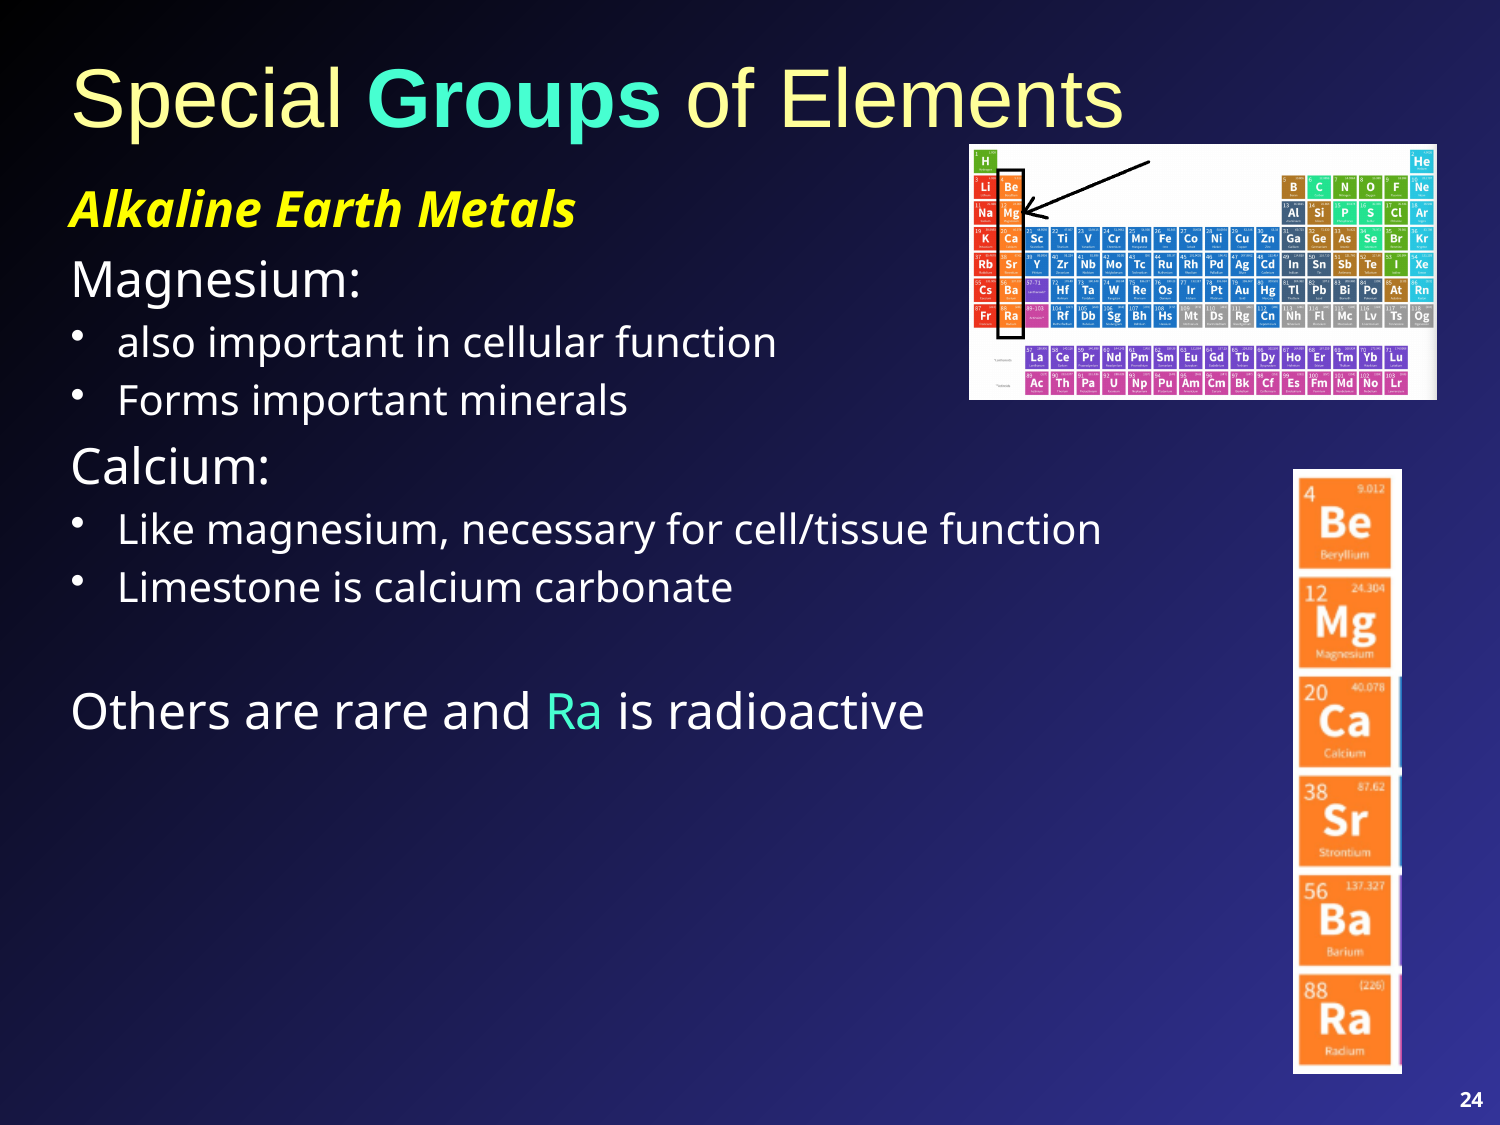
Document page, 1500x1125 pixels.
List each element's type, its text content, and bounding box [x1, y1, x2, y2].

picture [968, 144, 1438, 400]
slide_number 24 [1438, 1074, 1499, 1125]
list Alkaline Earth Metals Magnesium: also important in cellular function Forms important minerals Calcium: Like magnesium, necessary for cell/tissue function Limestone is calcium carbonate Others are rare and Ra is radioactive [55, 169, 1438, 1075]
picture [1293, 469, 1402, 1075]
title Special Groups of Elements [55, 36, 1438, 153]
